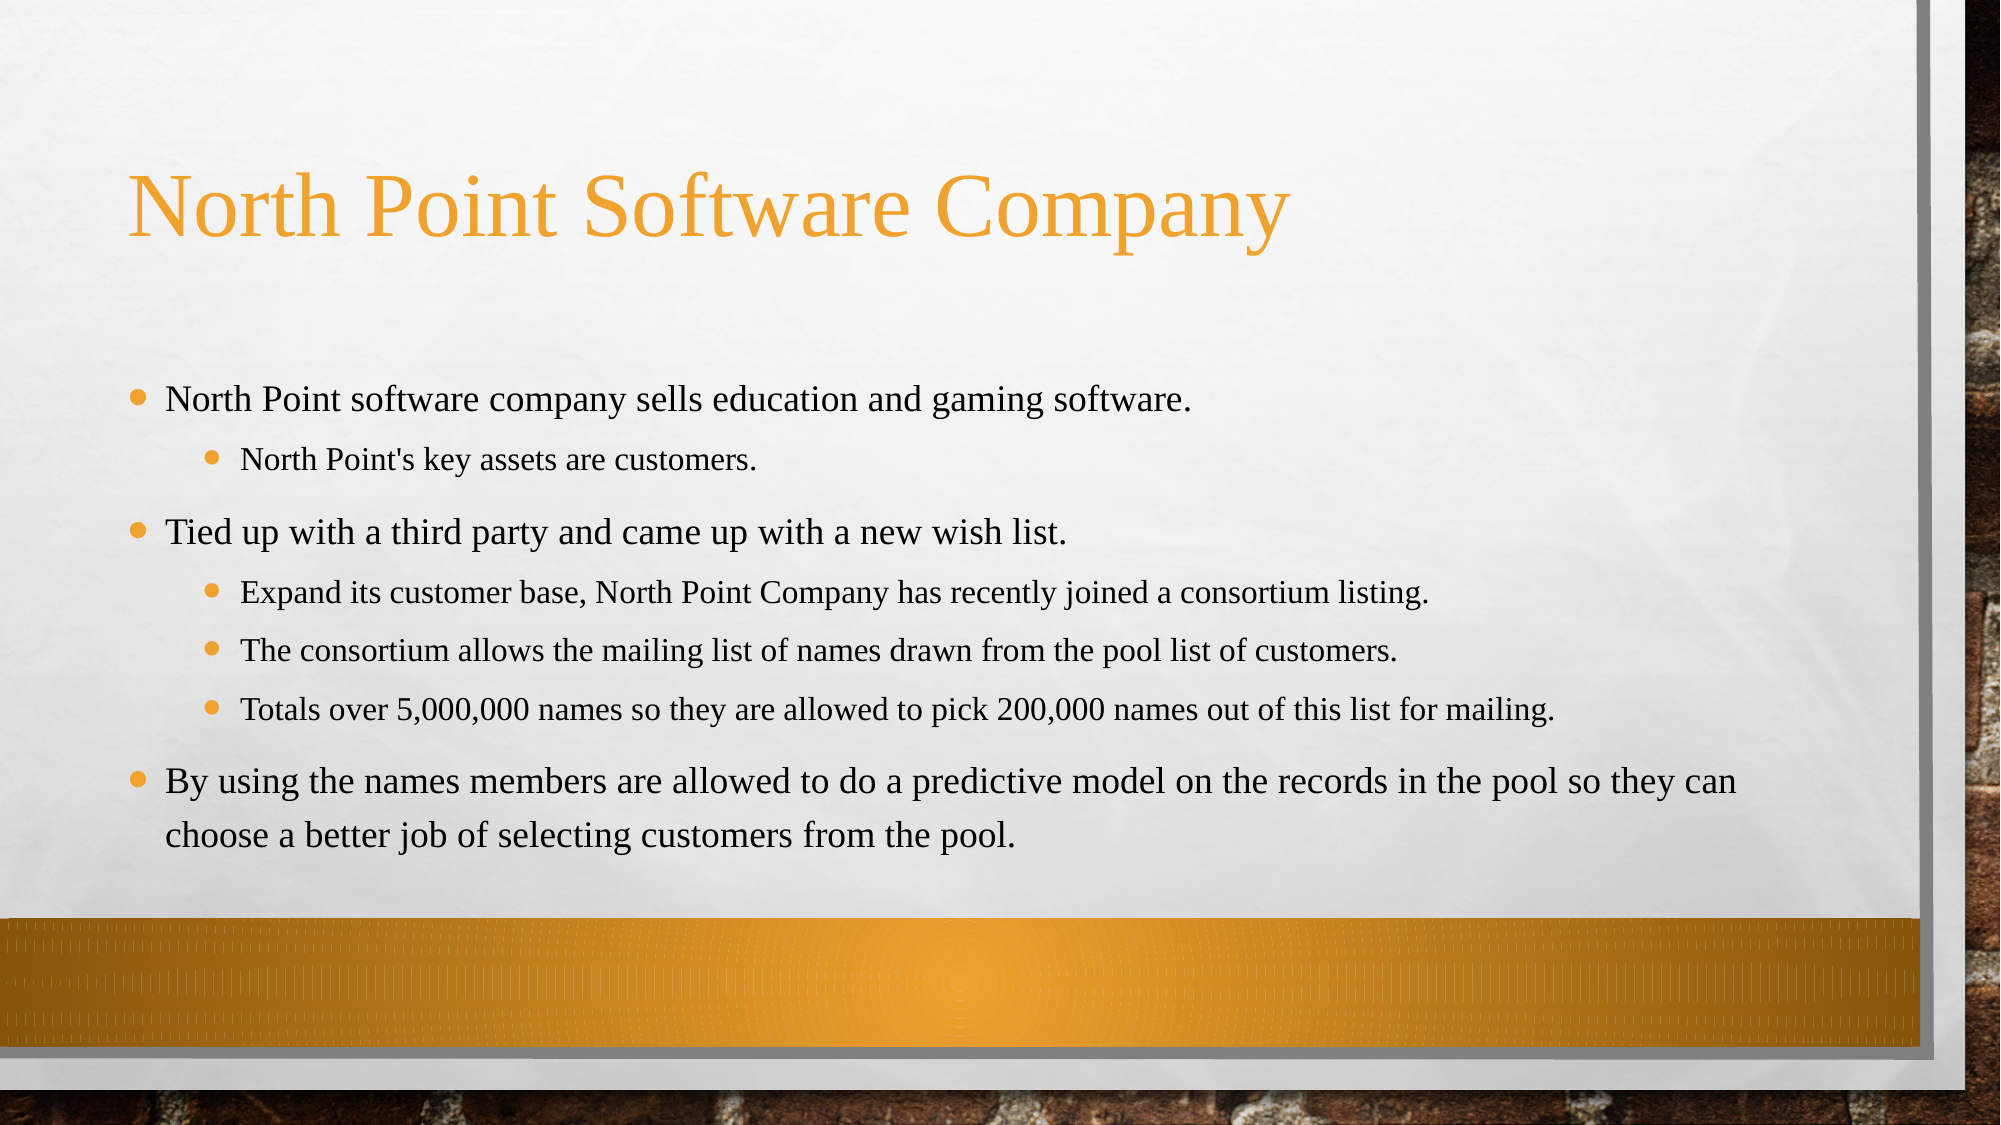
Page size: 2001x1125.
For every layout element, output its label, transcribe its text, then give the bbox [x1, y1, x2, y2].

title North Point Software Company [112, 112, 1818, 302]
picture [0, 0, 2000, 1125]
list North Point software company sells education and gaming software. North Point's key assets are customers. Tied up with a third party and came up with a new wish list. Expand its customer base, North Point Company has recently joined a consortium listing. The consortium allows the mailing list of names drawn from the pool list of customers. Totals over 5,000,000 names so they are allowed to pick 200,000 names out of this list for mailing. By using the names members are allowed to do a predictive model on the records in the pool so they can choose a better job of selecting customers from the pool. [112, 338, 1818, 882]
